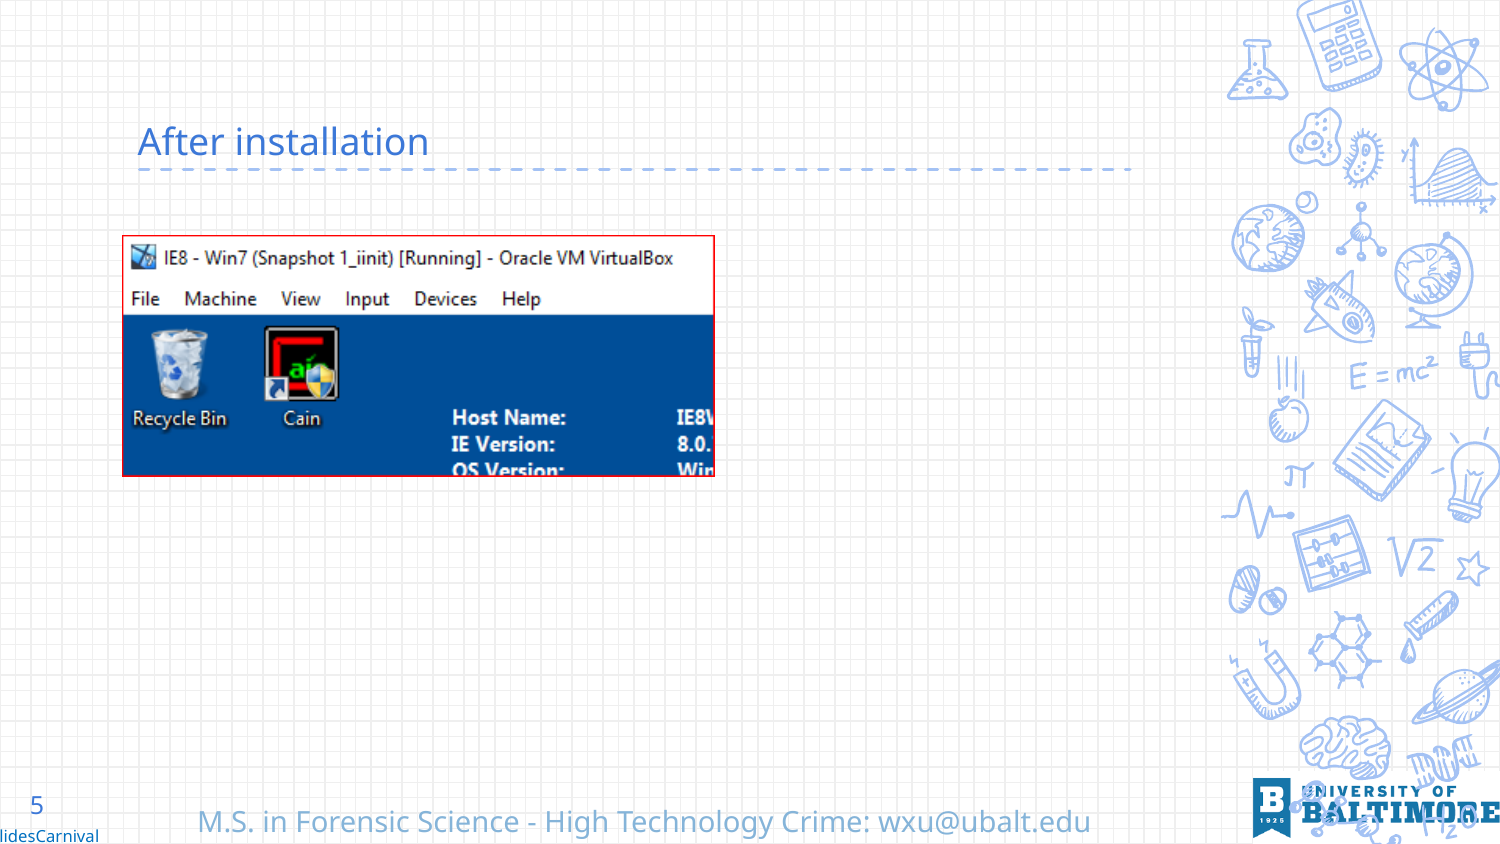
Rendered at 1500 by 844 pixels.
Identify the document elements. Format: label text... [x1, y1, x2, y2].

picture [1365, 817, 1376, 833]
picture [122, 235, 716, 477]
picture [1316, 786, 1321, 797]
slide_number 5 [14, 774, 105, 840]
title After installation [122, 36, 1130, 178]
picture [1253, 771, 1500, 844]
picture [1327, 813, 1336, 822]
